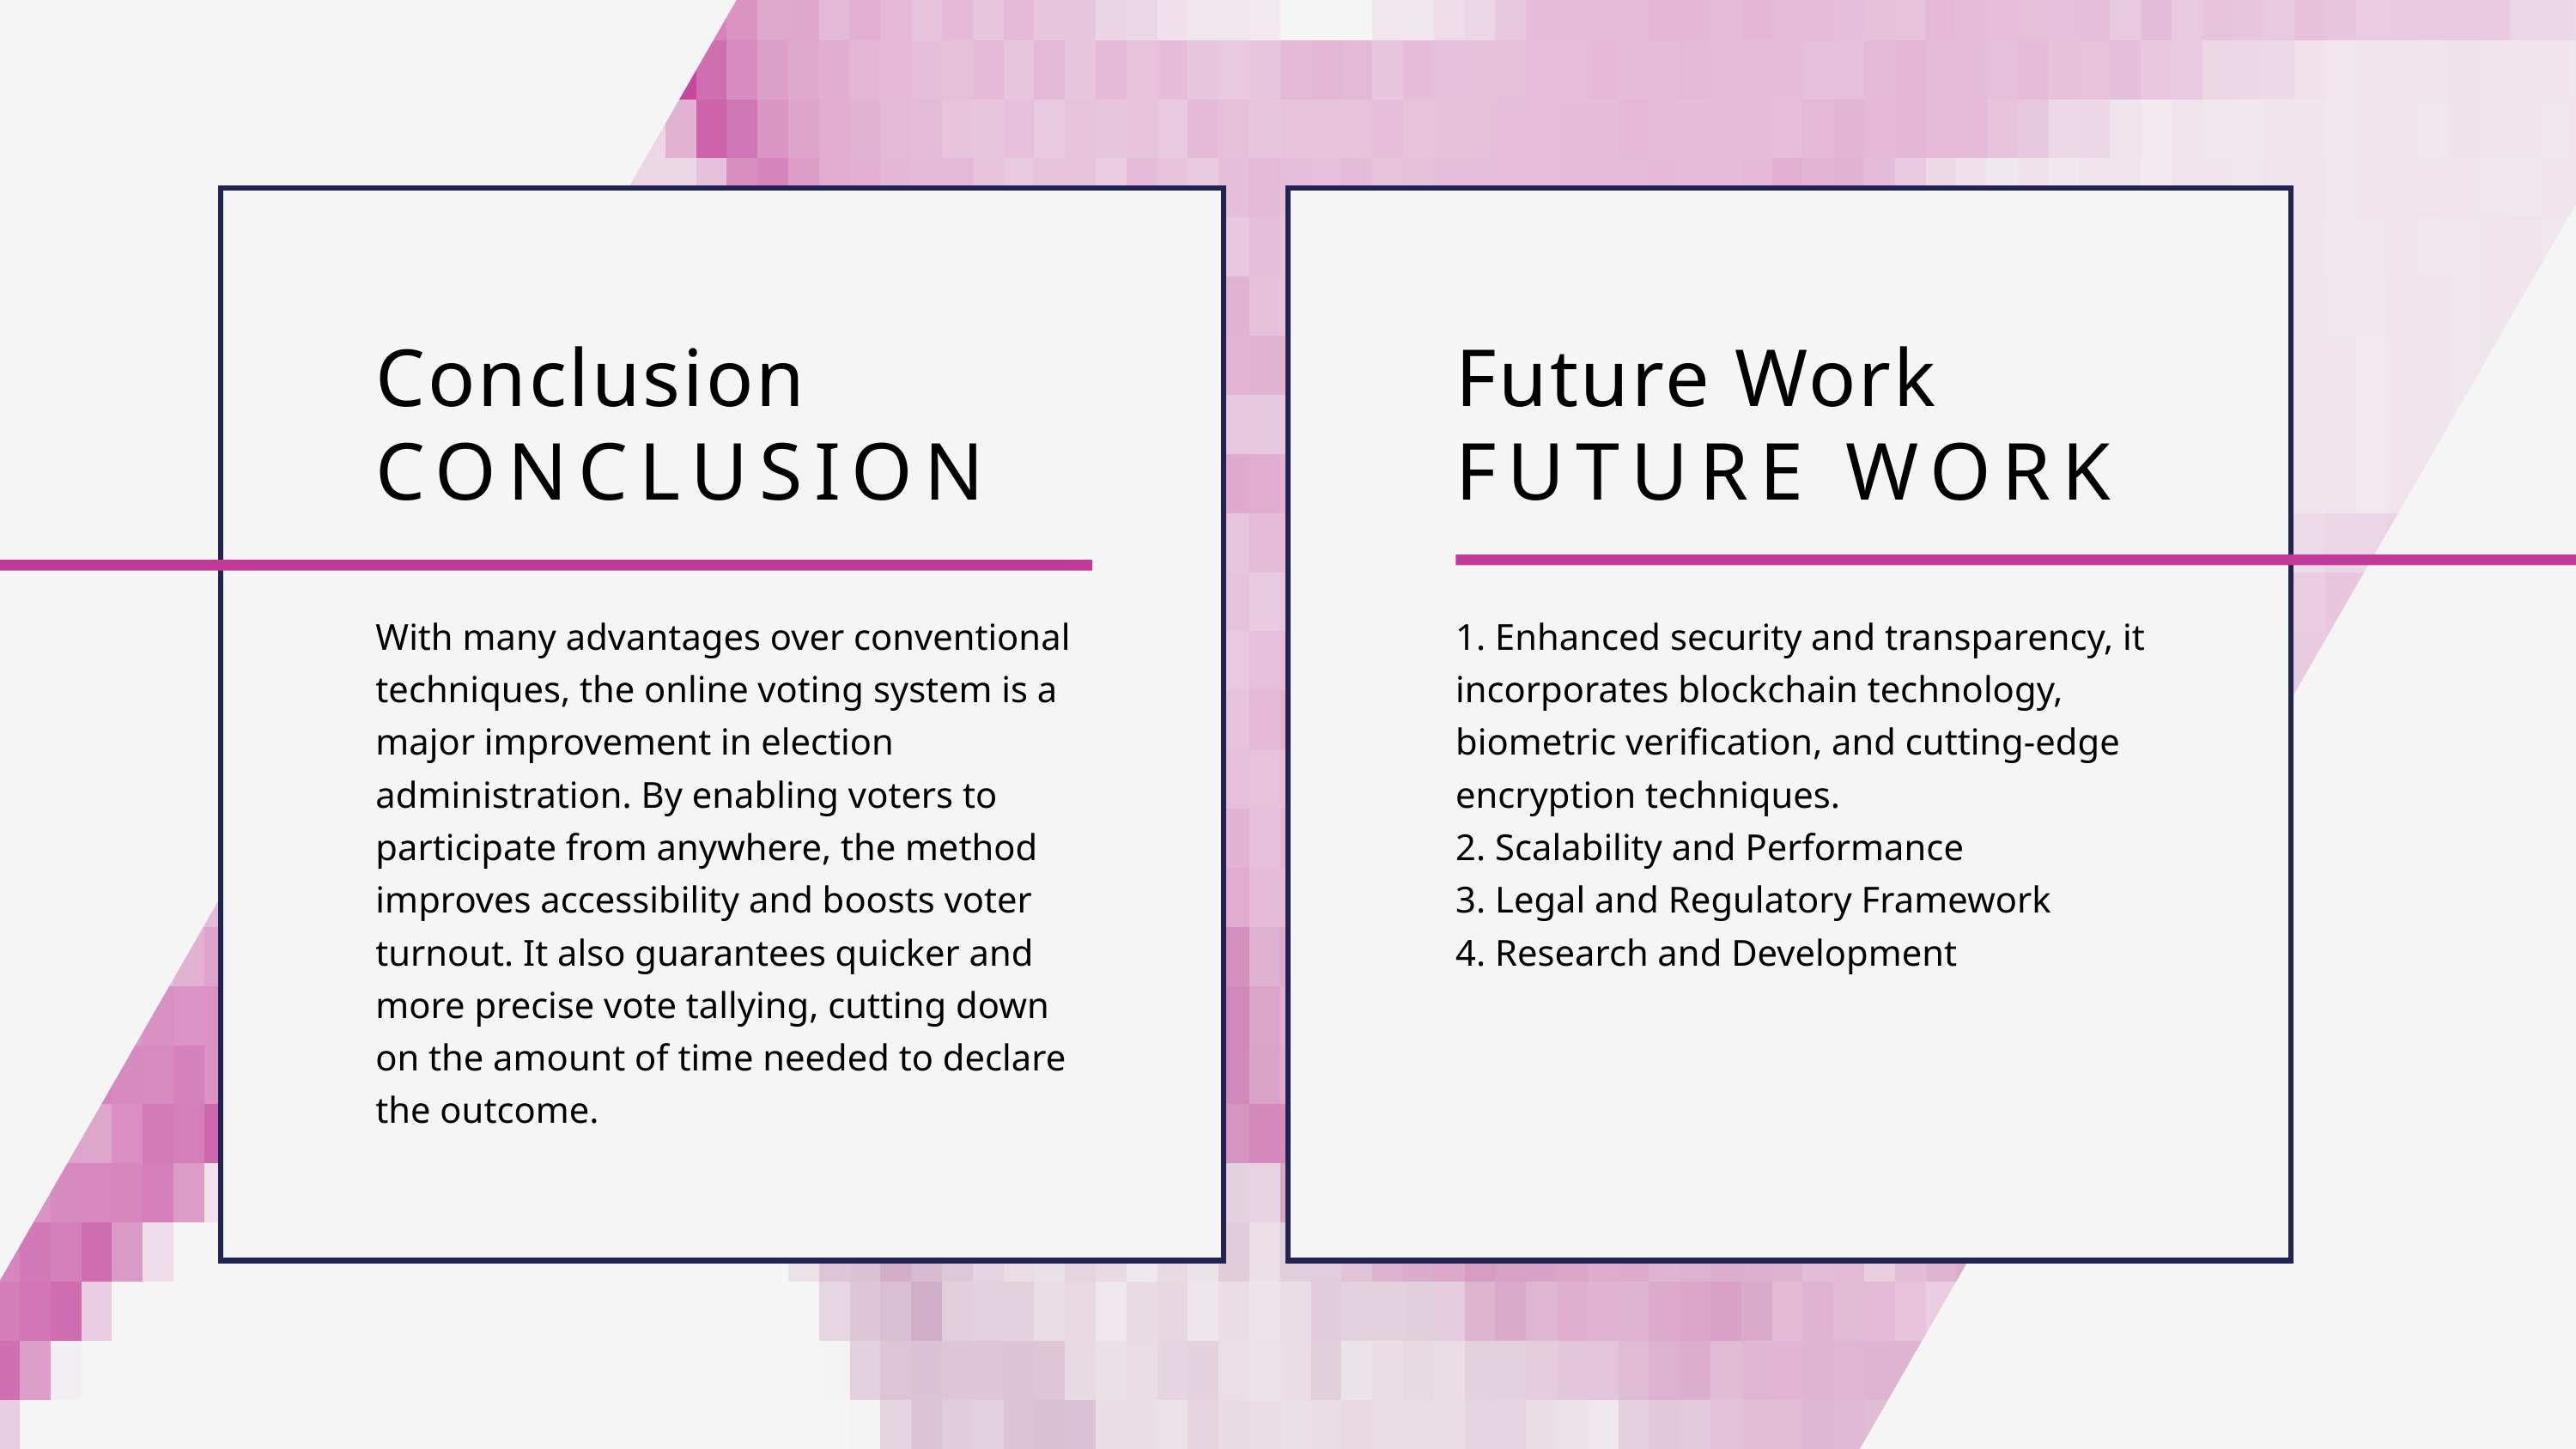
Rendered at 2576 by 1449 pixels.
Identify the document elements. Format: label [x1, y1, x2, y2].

text_box [1287, 187, 2292, 1261]
text_box [220, 187, 1224, 1261]
text_box [0, 0, 2576, 1449]
